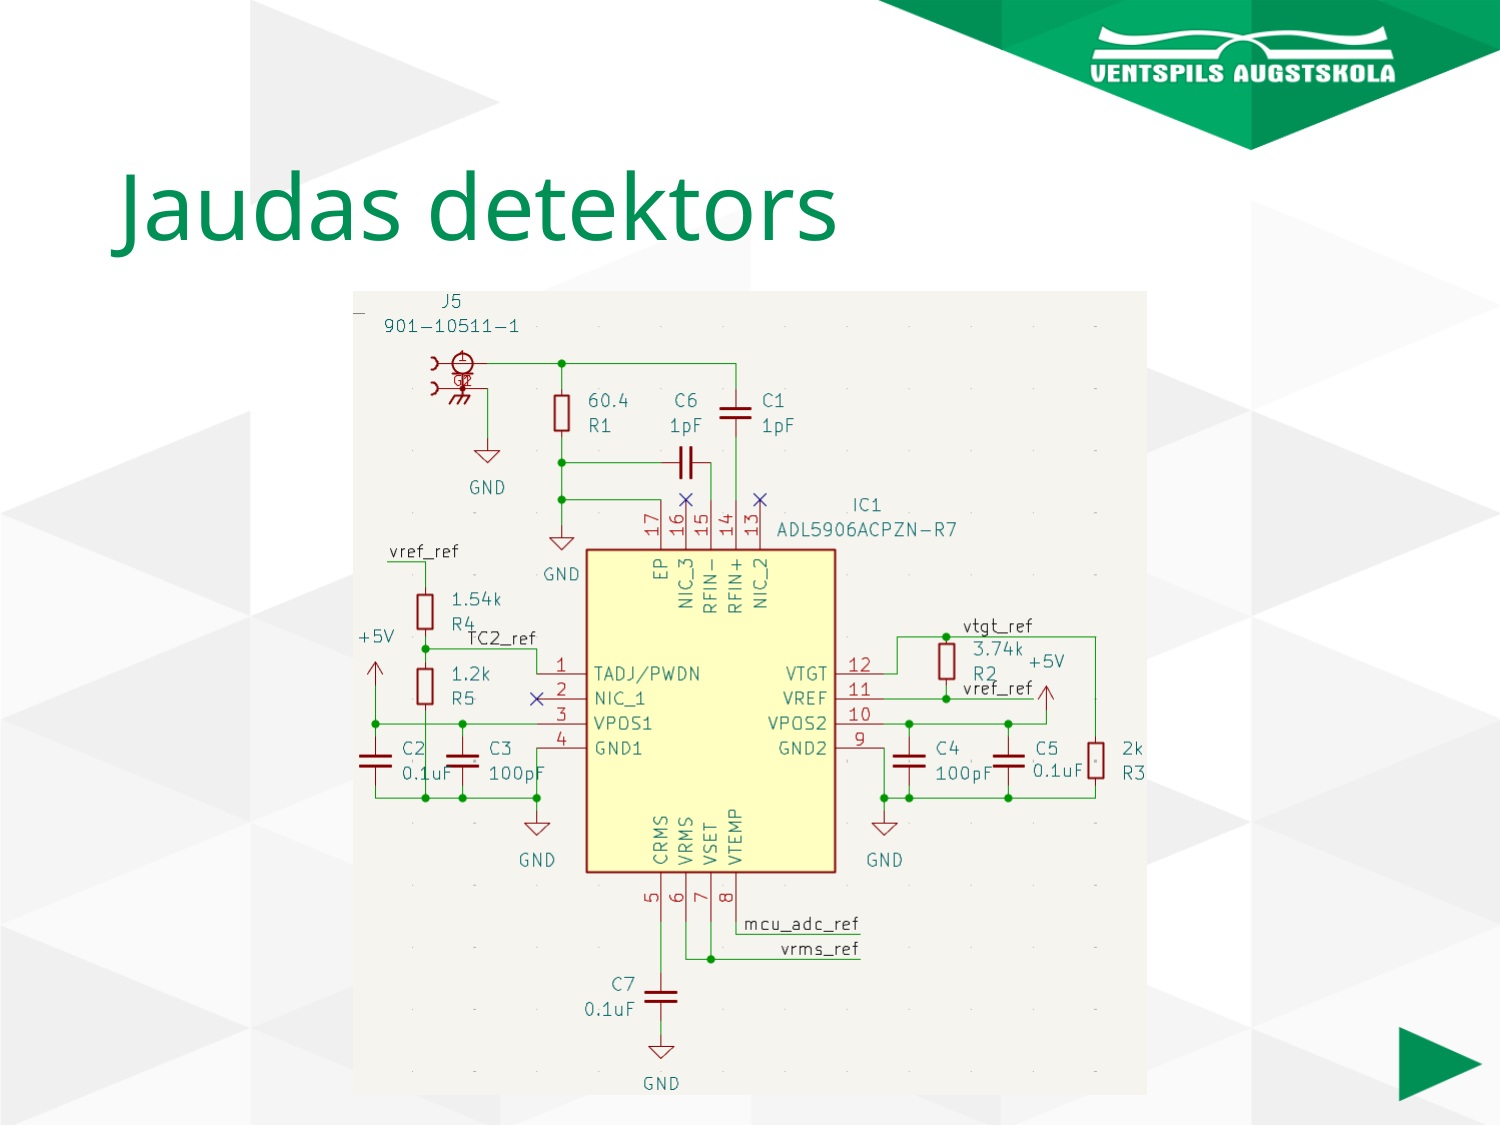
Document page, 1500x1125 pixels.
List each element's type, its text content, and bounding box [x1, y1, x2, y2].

picture [0, 0, 1500, 1125]
title Jaudas detektors [103, 102, 1397, 320]
slide_number [1393, 1035, 1459, 1095]
